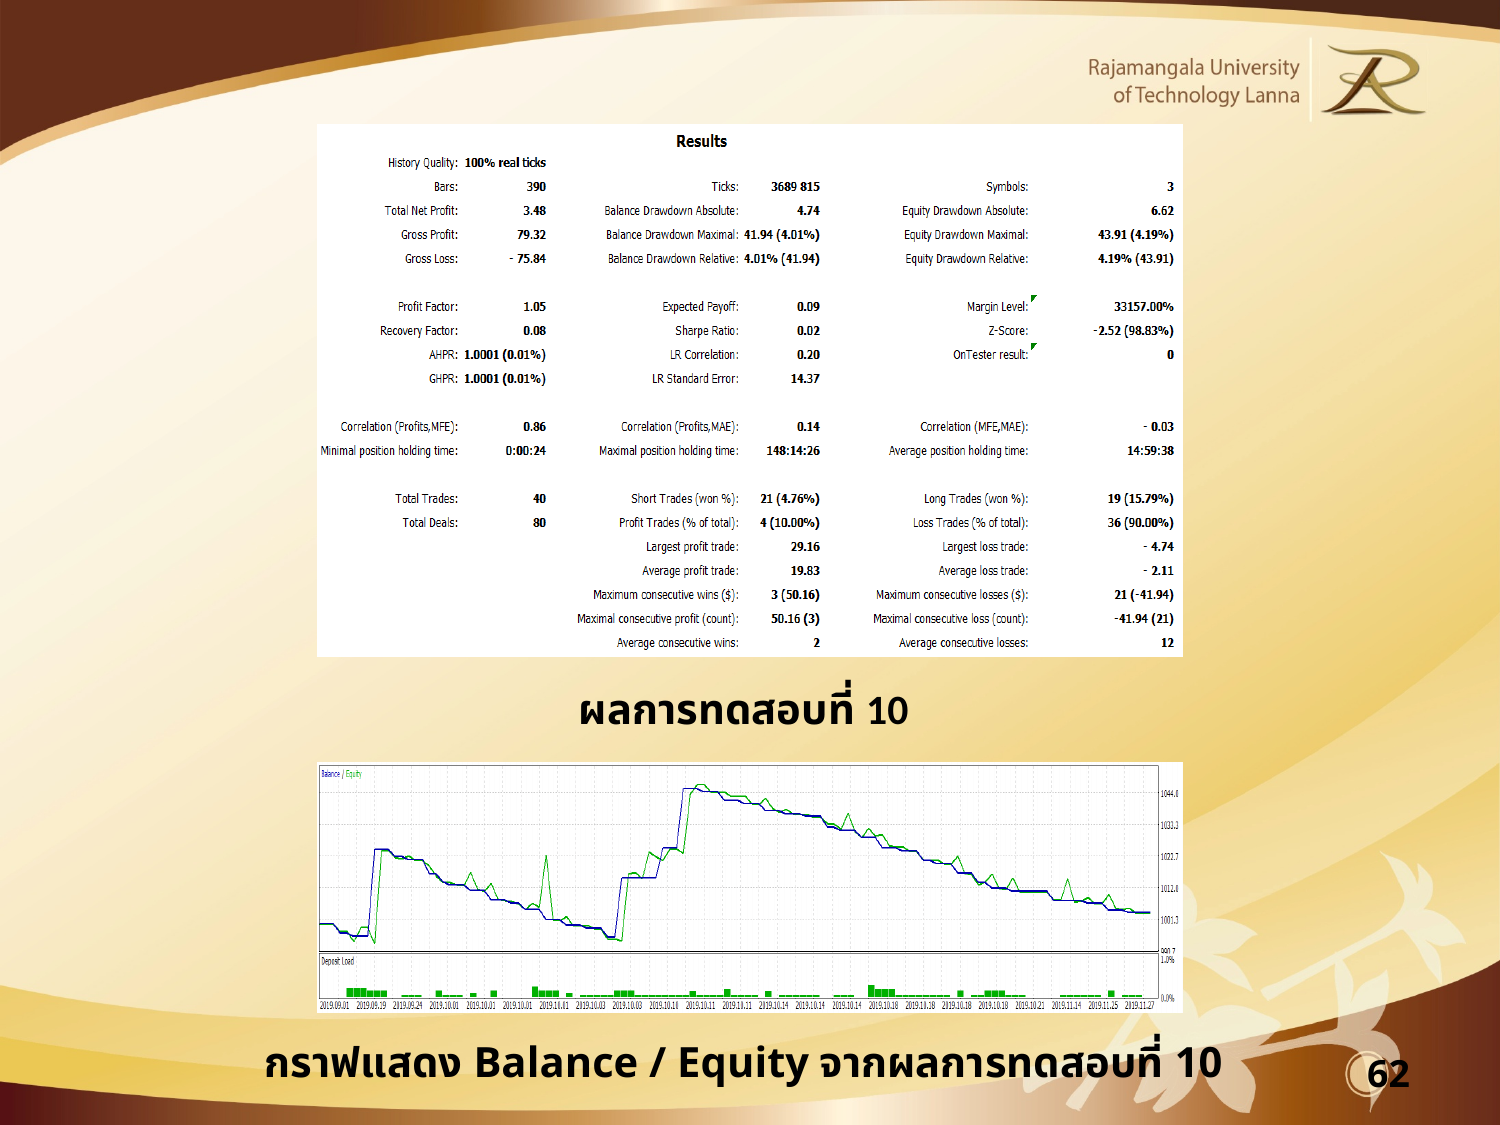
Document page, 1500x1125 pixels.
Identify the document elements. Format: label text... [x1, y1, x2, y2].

slide_number 62 [1074, 1042, 1425, 1103]
text_box กราฟแสดง Balance / Equity จากผลการทดสอบที่ 10 [224, 1024, 1263, 1094]
text_box ผลการทดสอบที่ 10 [224, 675, 1263, 740]
picture [0, 0, 1500, 1125]
